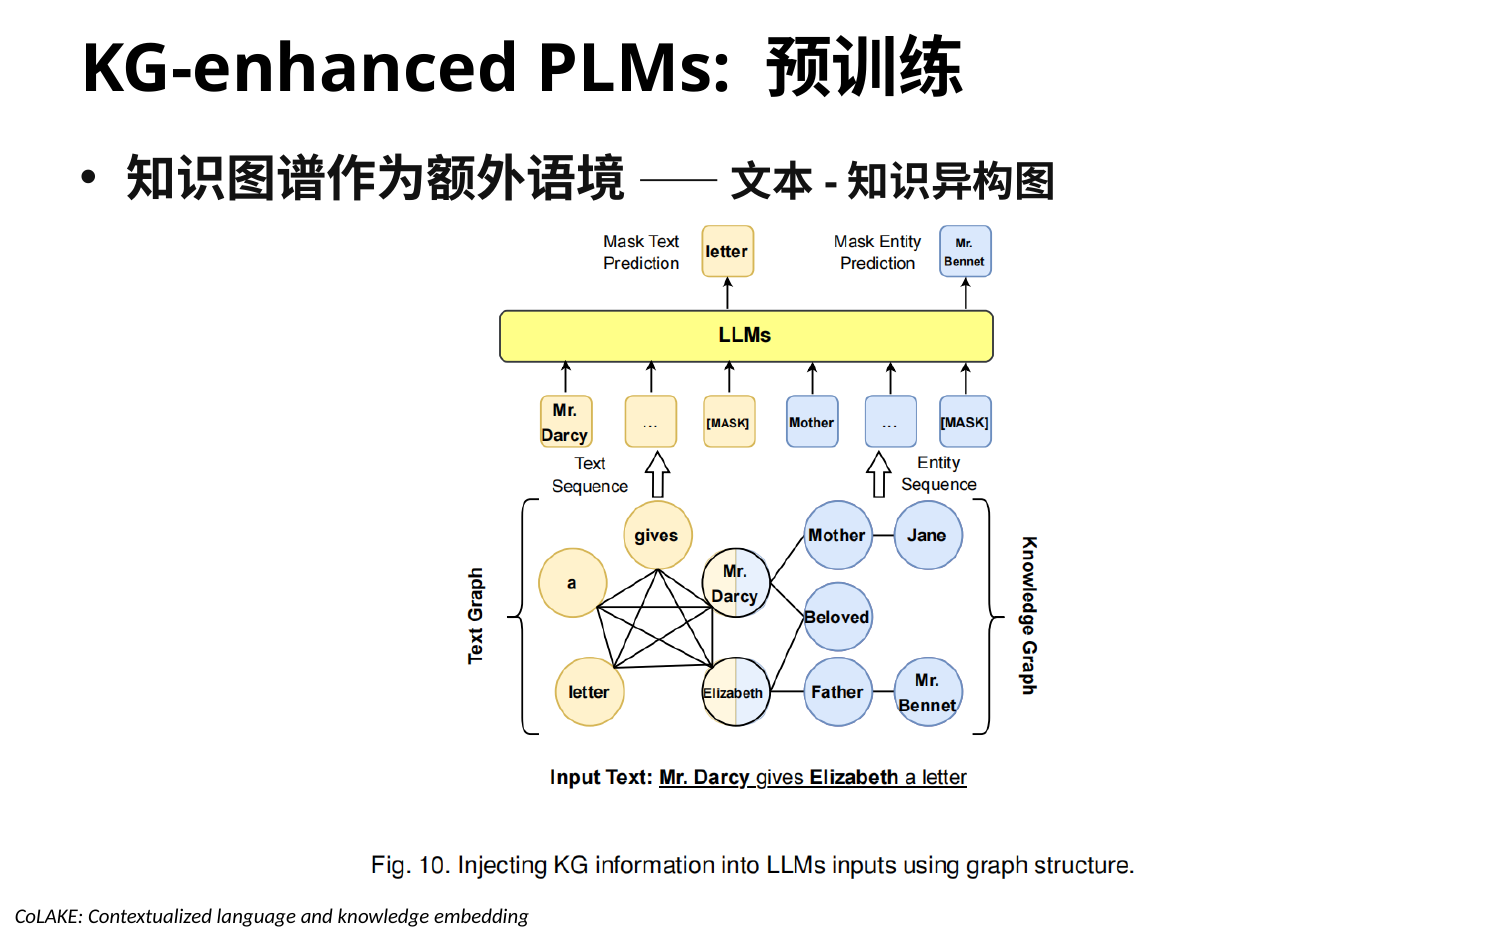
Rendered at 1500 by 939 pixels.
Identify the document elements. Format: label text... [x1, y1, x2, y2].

picture [361, 215, 1138, 882]
title KG-enhanced PLMs: 预训练 [64, 6, 1447, 125]
text_box CoLAKE: Contextualized language and knowledge embedding [0, 894, 674, 935]
text_box 知识图谱作为额外语境 —— 文本-知识异构图 [64, 139, 1500, 214]
